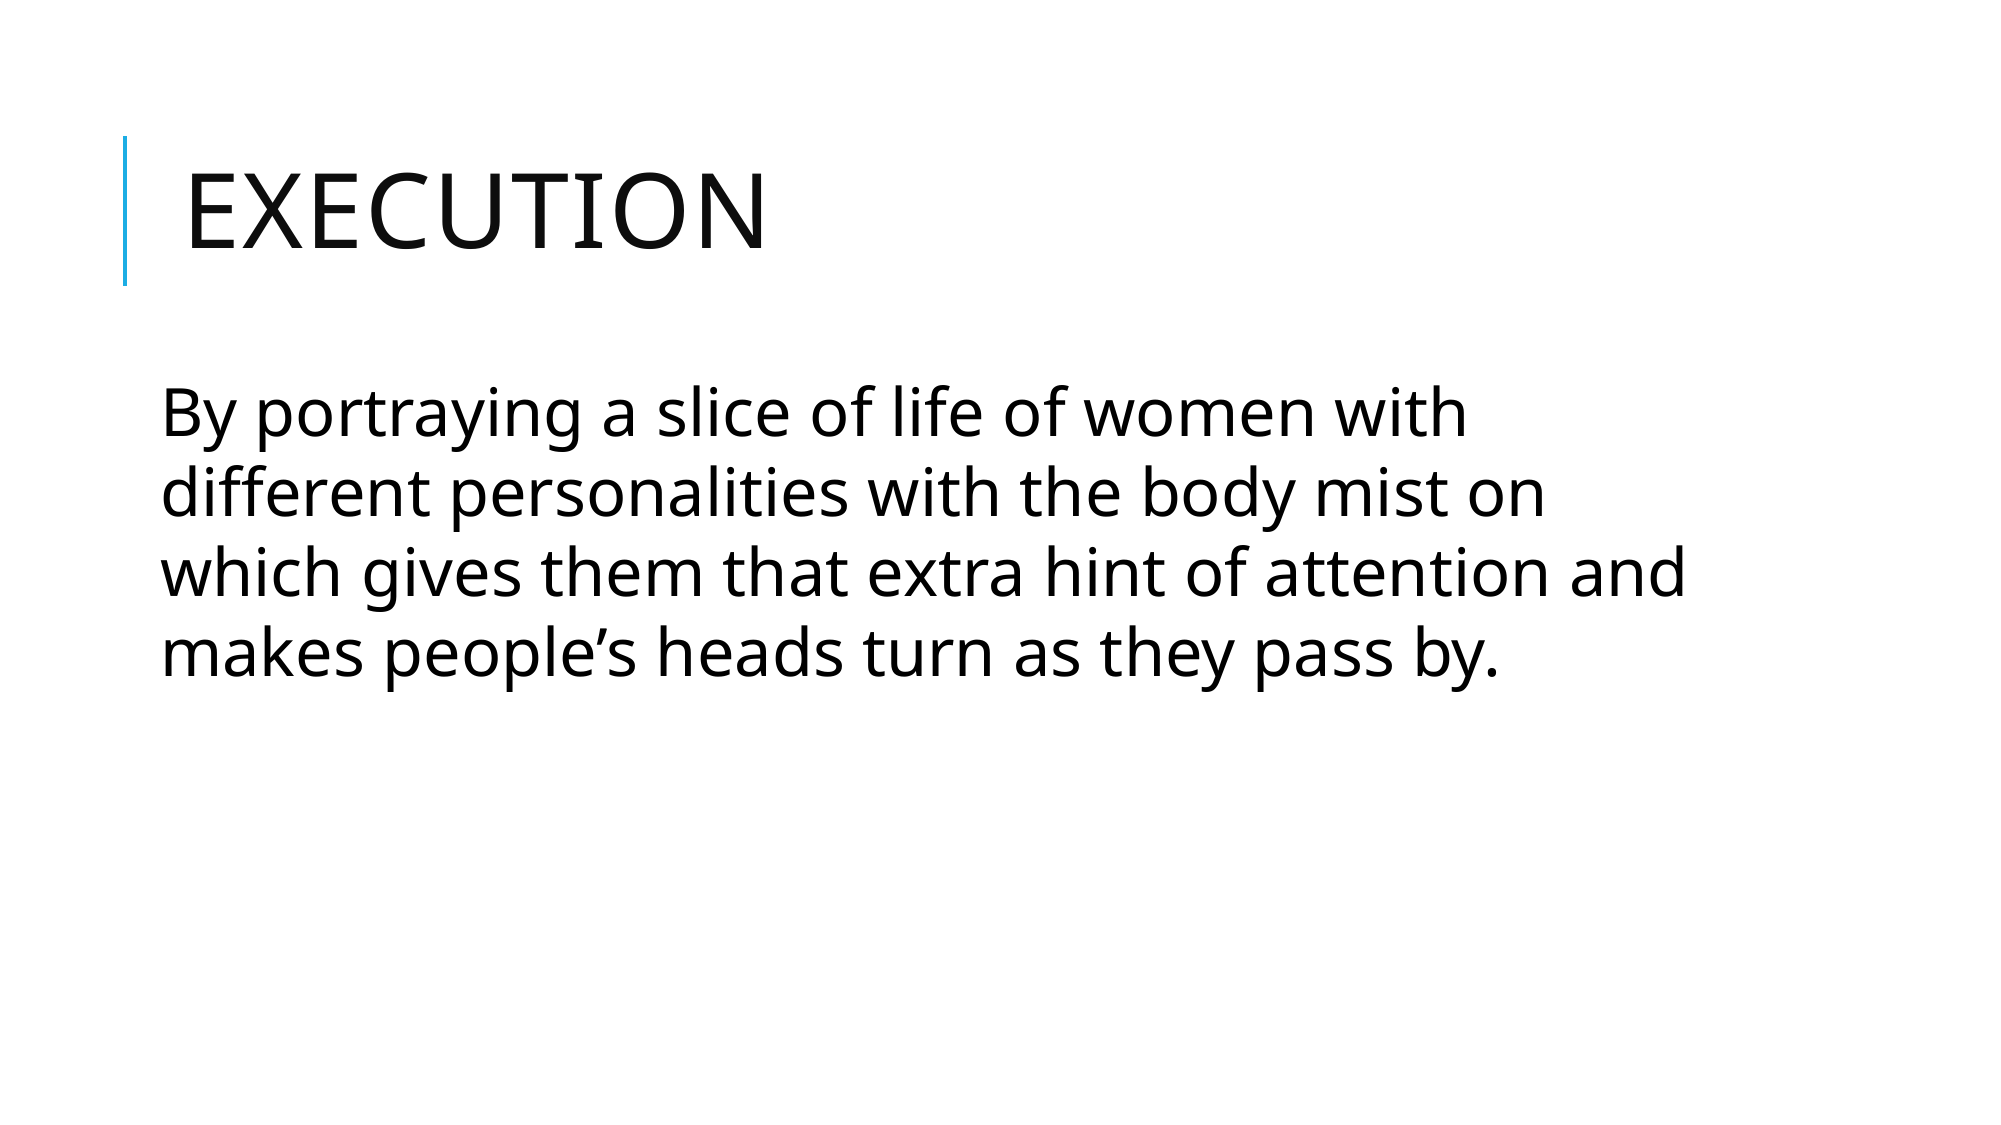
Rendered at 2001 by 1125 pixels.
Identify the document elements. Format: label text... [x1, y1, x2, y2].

text_box By portraying a slice of life of women with different personalities with the body mist on which gives them that extra hint of attention and makes people’s heads turn as they pass by. [145, 362, 1748, 697]
title Execution [168, 96, 1763, 342]
